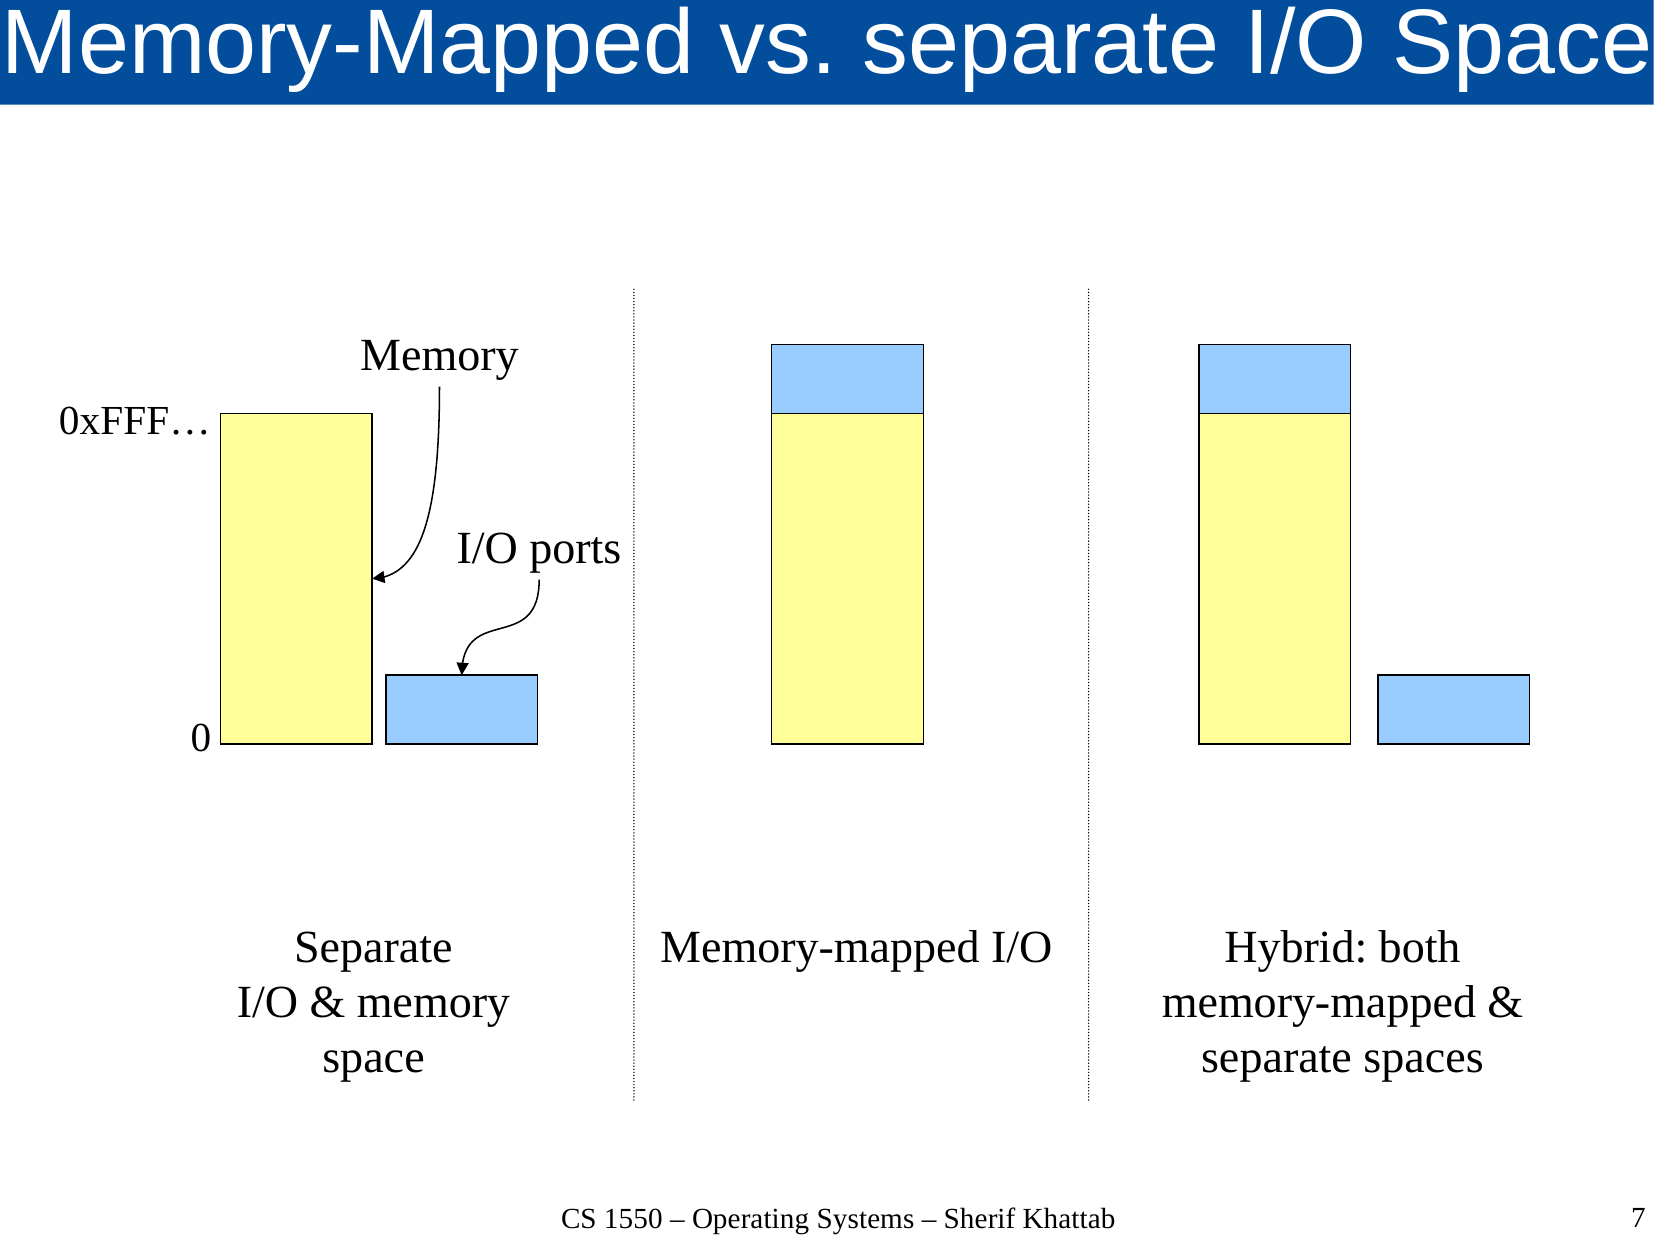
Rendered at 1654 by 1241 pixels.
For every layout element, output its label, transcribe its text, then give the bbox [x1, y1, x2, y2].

text_box [771, 344, 924, 414]
text_box [1198, 414, 1351, 744]
text_box Hybrid: both memory-mapped & separate spaces [1146, 909, 1539, 1090]
slide_number 7 [1265, 1200, 1647, 1241]
text_box Separate I/O & memory space [221, 909, 525, 1090]
text_box [1377, 675, 1530, 745]
text_box 0 [175, 702, 226, 767]
text_box [220, 413, 373, 744]
title Memory-Mapped vs. separate I/O Space [0, 0, 1654, 105]
text_box [1198, 344, 1351, 414]
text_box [452, 588, 548, 667]
text_box Memory-mapped I/O [645, 909, 1068, 980]
text_box [771, 414, 924, 744]
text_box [310, 449, 502, 518]
text_box Memory [345, 316, 534, 387]
text_box 0xFFF… [43, 385, 226, 451]
text_box I/O ports [441, 509, 637, 580]
footer CS 1550 – Operating Systems – Sherif Khattab [460, 1201, 1217, 1241]
text_box [385, 675, 538, 745]
